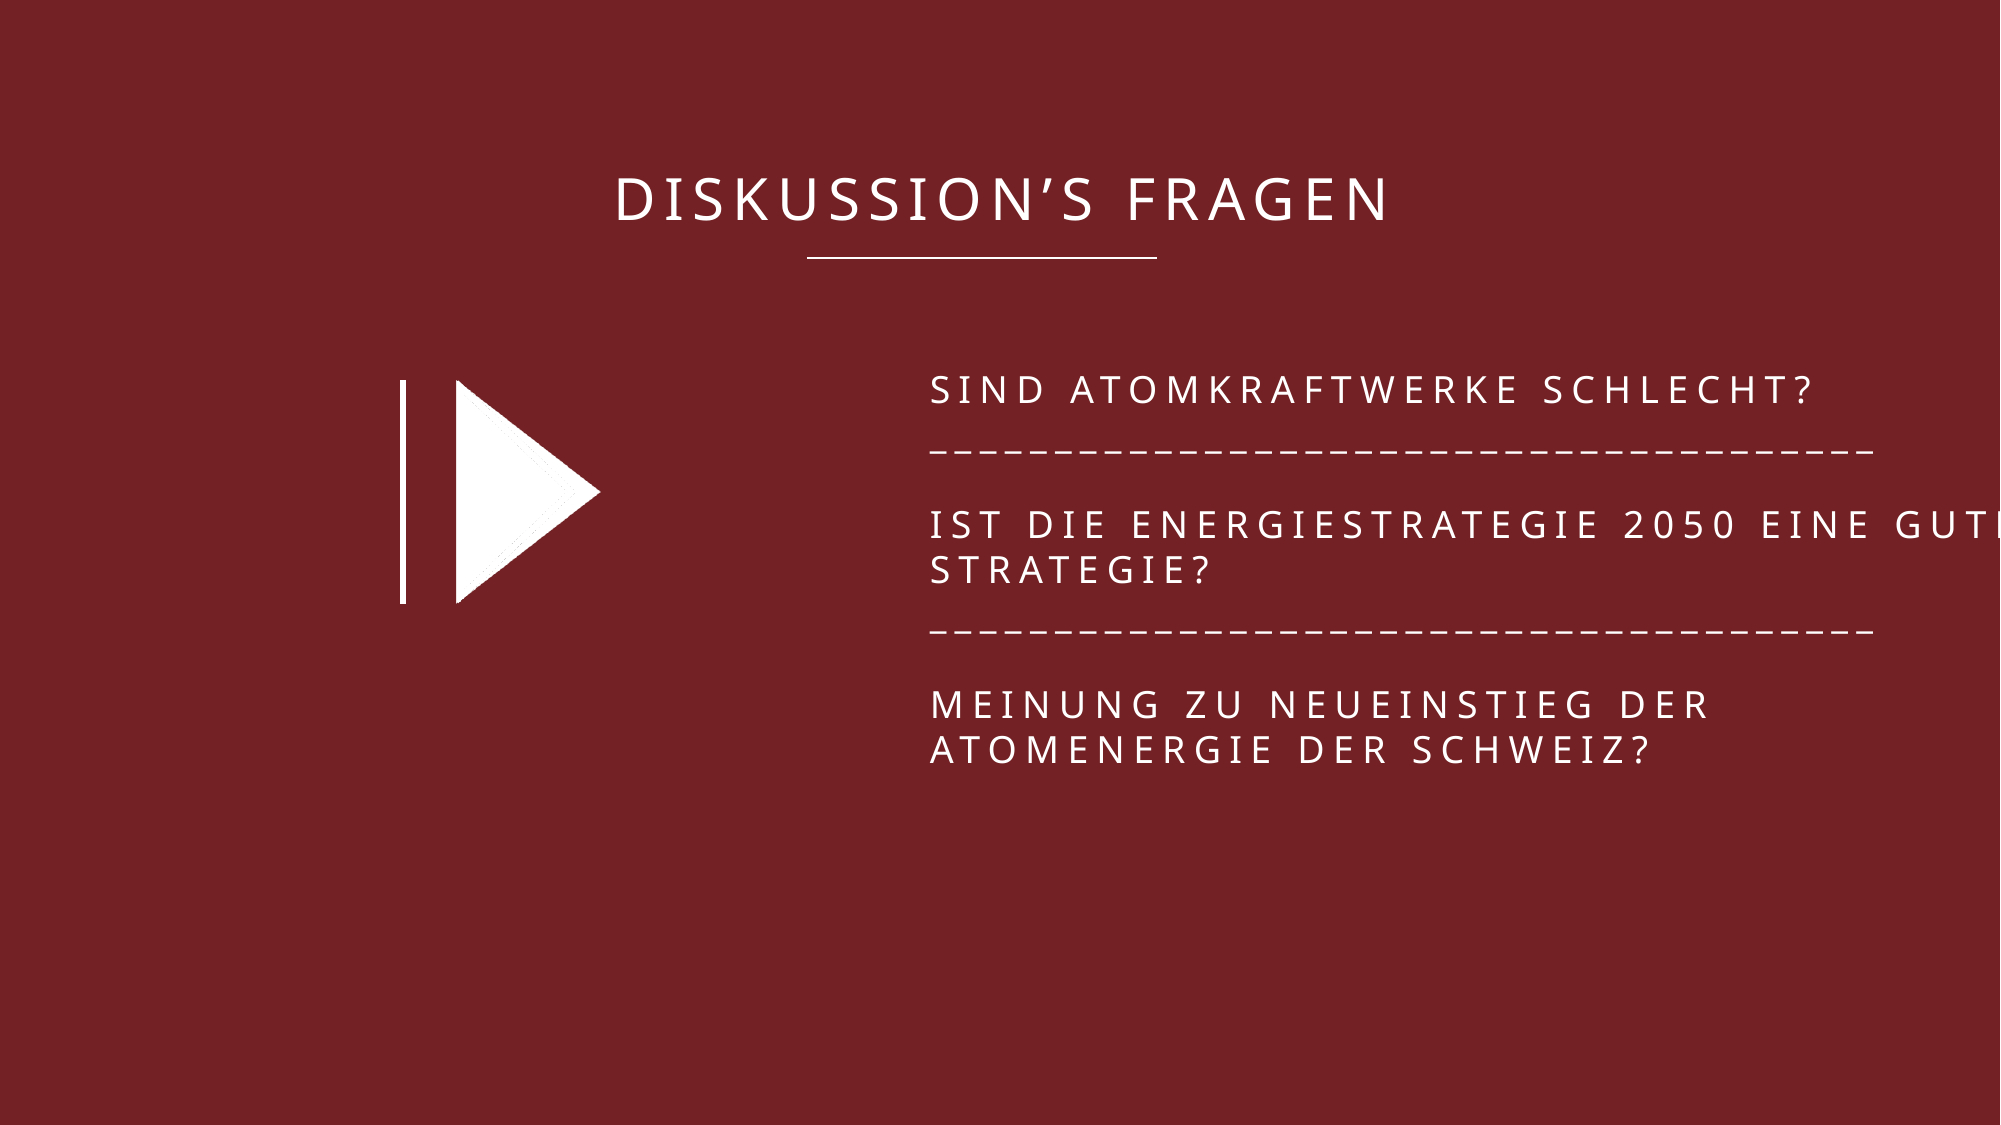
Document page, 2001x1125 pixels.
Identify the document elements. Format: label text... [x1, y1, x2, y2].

title Sind atomkraftwerke Schlecht? ______________________________________ Ist die energiestrategie 2050 eine gute strategie? ______________________________________ Meinung zu neueinstieg der atomenergie der Schweiz? [929, 154, 2000, 861]
text_box Diskussion’s Fragen [176, 52, 1827, 233]
picture [335, 345, 649, 637]
